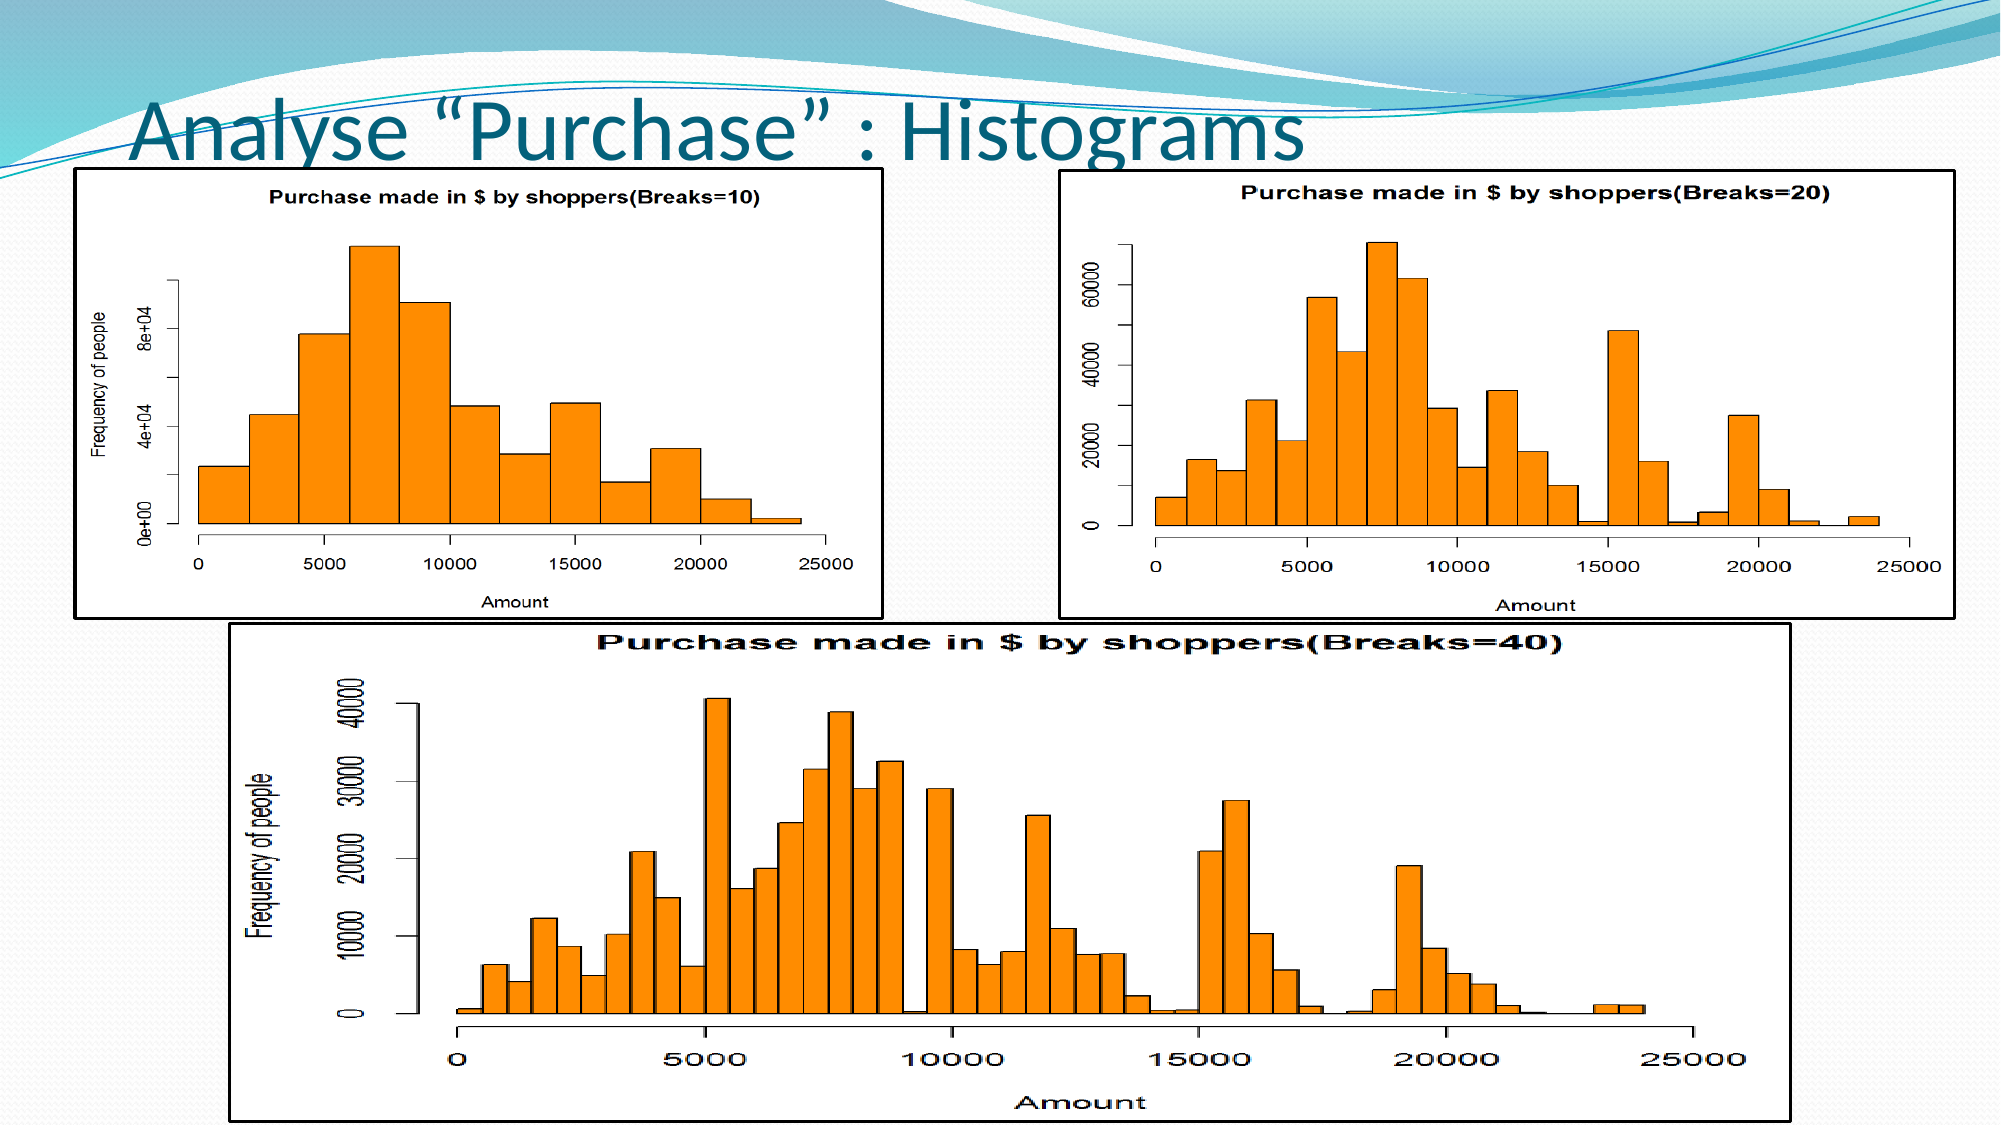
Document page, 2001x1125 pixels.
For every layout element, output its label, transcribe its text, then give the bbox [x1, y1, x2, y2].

picture [230, 624, 1790, 1121]
picture [76, 169, 882, 618]
title Analyse “Purchase” : Histograms [128, 62, 1566, 179]
picture [1060, 171, 1954, 618]
